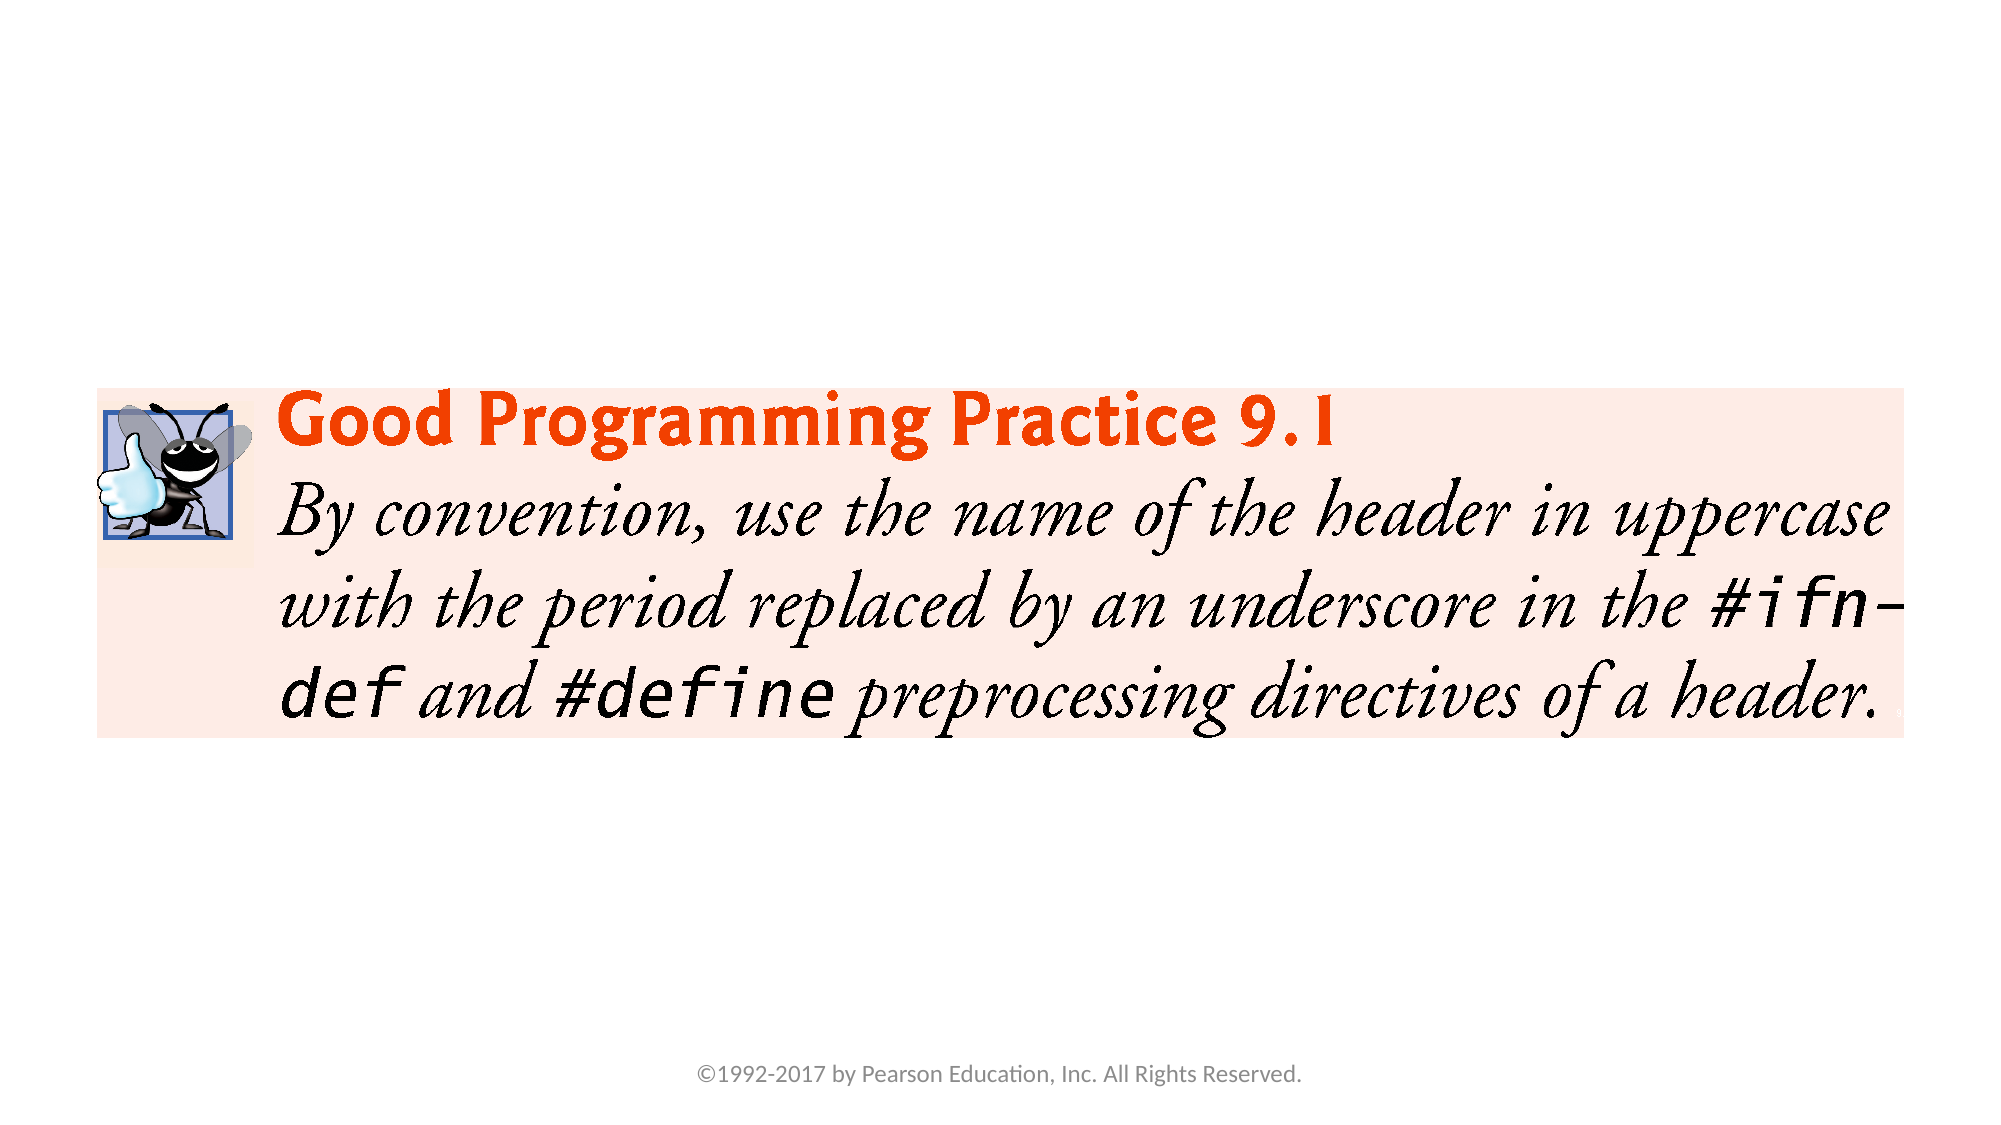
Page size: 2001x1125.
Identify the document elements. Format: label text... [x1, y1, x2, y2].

picture [0, 291, 2000, 834]
footer ©1992-2017 by Pearson Education, Inc. All Rights Reserved. [662, 1042, 1338, 1103]
